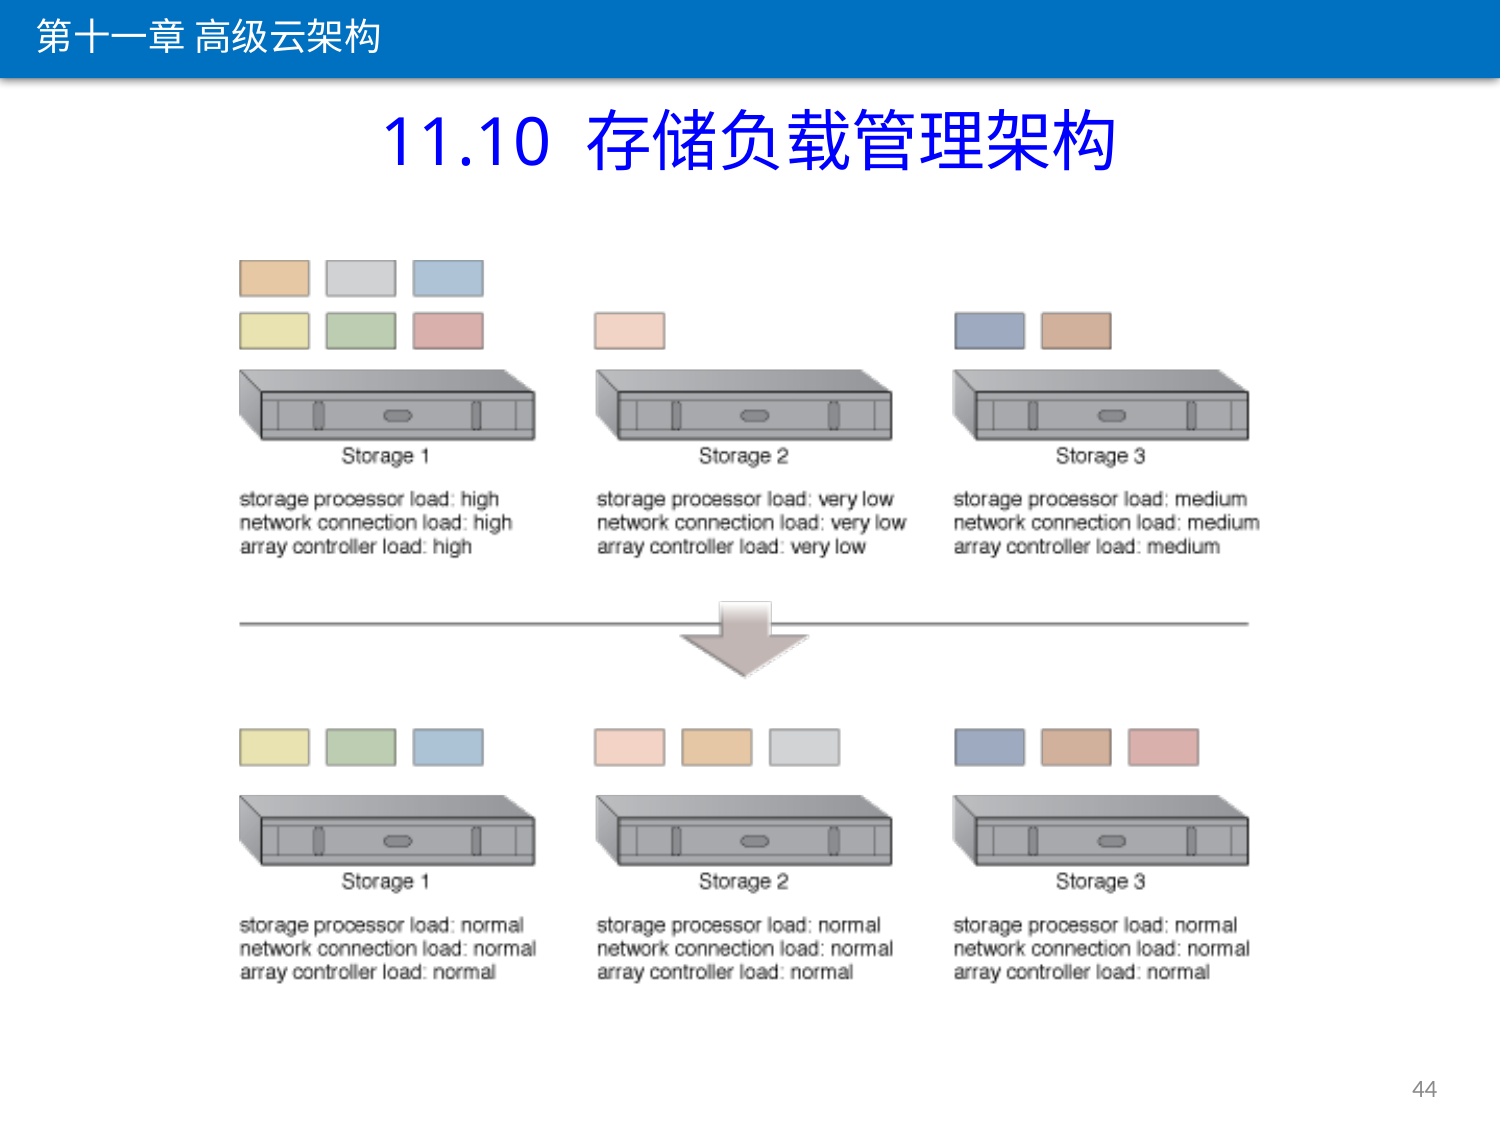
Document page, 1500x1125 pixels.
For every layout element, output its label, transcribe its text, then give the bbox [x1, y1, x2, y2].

text_box [0, 0, 1500, 79]
slide_number 44 [1115, 1057, 1453, 1118]
text_box 第十一章 高级云架构 [20, 5, 397, 66]
text_box 11.10 存储负载管理架构 [0, 91, 1500, 187]
picture [238, 260, 1262, 990]
